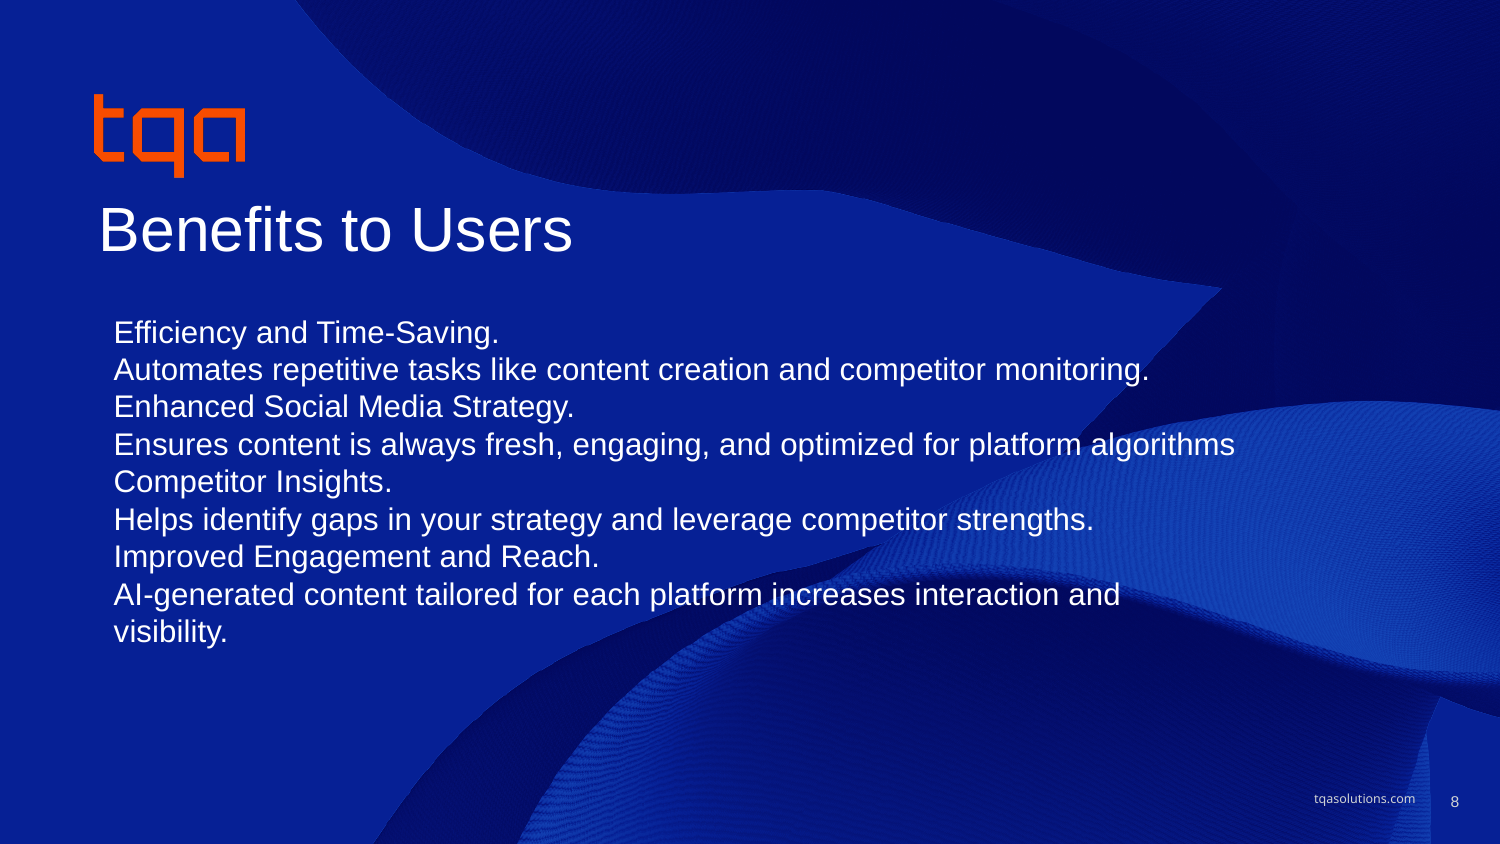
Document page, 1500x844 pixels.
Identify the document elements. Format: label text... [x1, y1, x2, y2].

title Benefits to Users [98, 123, 1149, 264]
picture [0, 0, 1500, 844]
text_box Efficiency and Time-Saving. Automates repetitive tasks like content creation and competitor monitoring. Enhanced Social Media Strategy. Ensures content is always fresh, engaging, and optimized for platform algorithms Competitor Insights. Helps identify gaps in your strategy and leverage competitor strengths. Improved Engagement and Reach. AI-generated content tailored for each platform increases interaction and visibility. [98, 296, 1254, 785]
